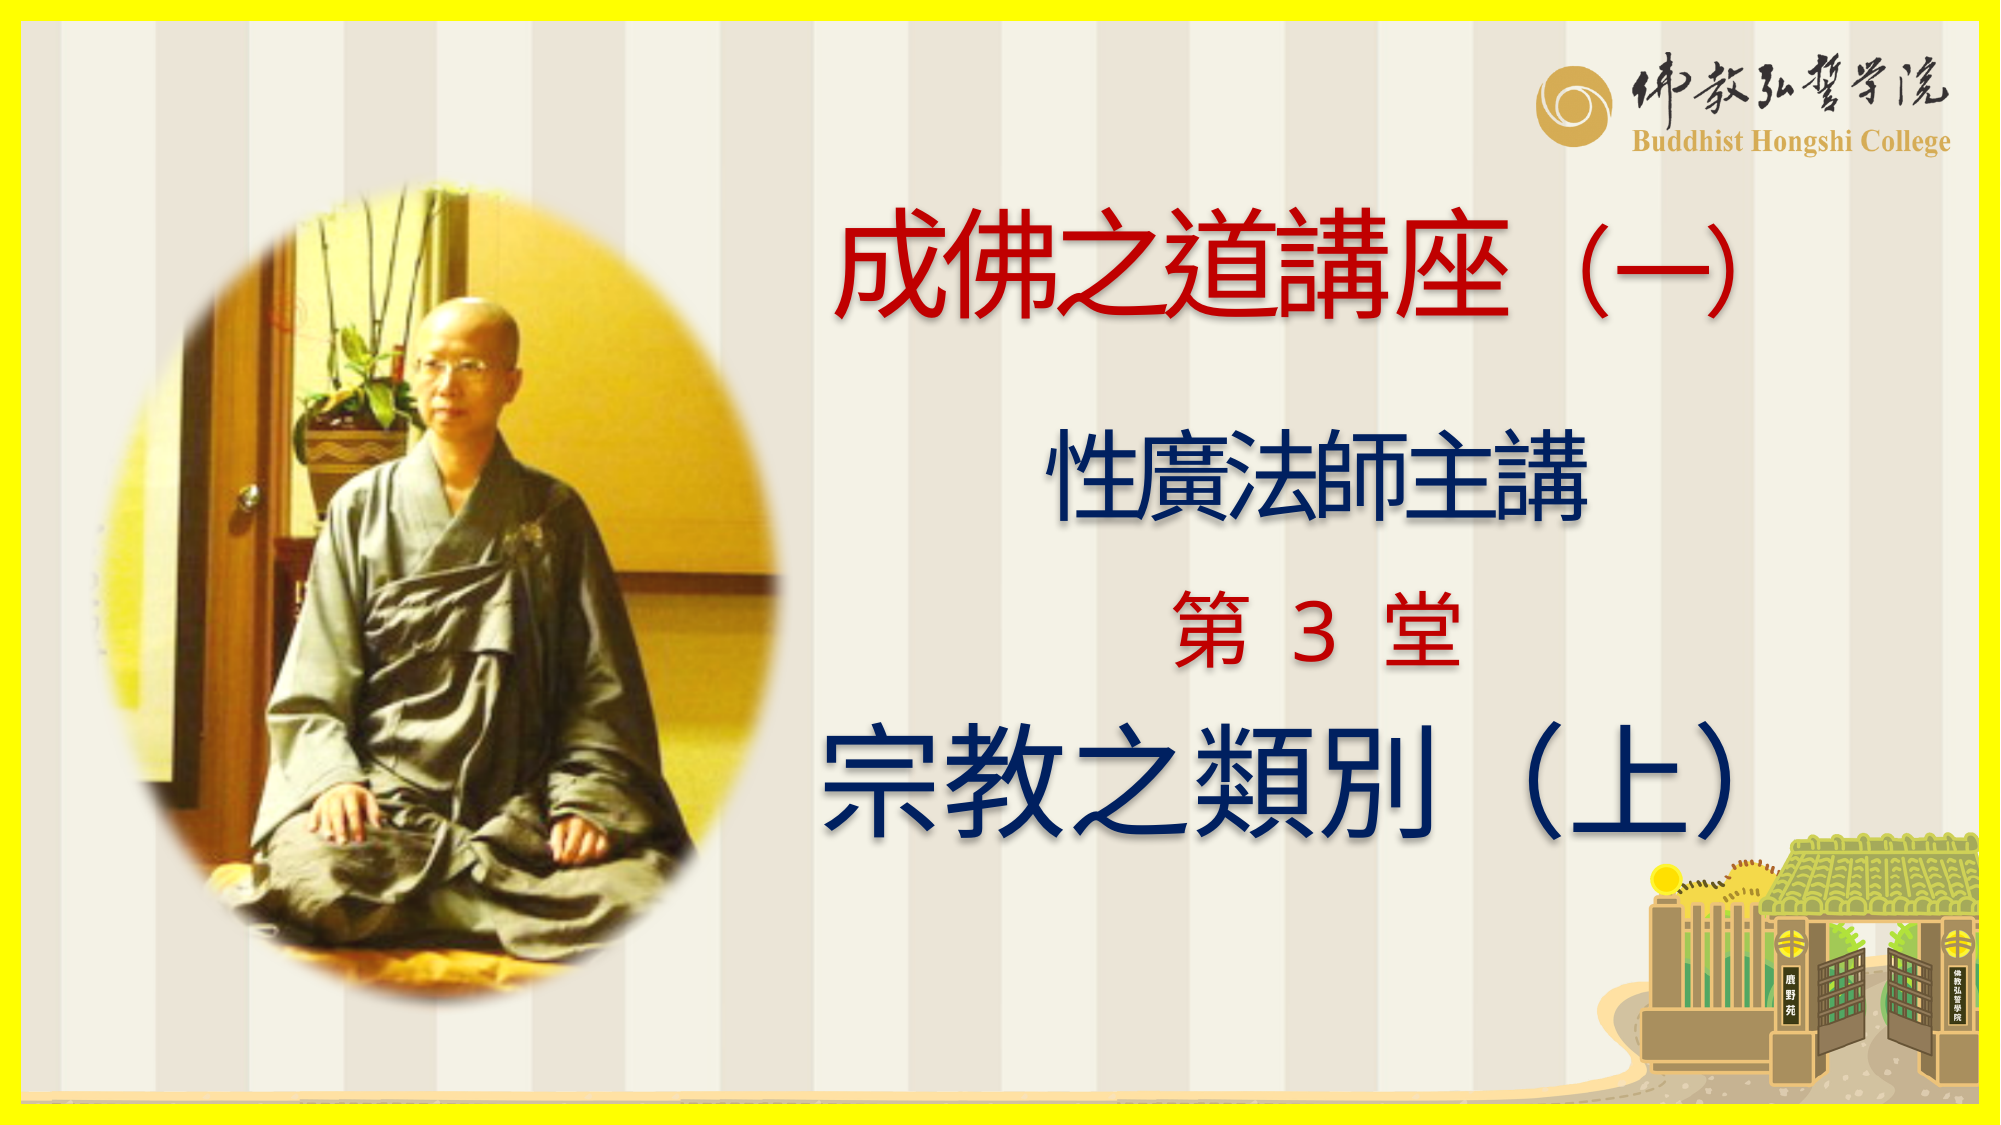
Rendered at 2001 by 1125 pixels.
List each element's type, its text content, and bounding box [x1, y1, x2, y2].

text_box 宗教之類別（上） [795, 695, 1866, 861]
text_box 性廣法師主講 [958, 402, 1676, 545]
text_box 成佛之道講座（一） [792, 158, 1842, 382]
text_box 第 3 堂 [1130, 565, 1505, 675]
text_box [0, 0, 2000, 1125]
picture [87, 170, 795, 1017]
